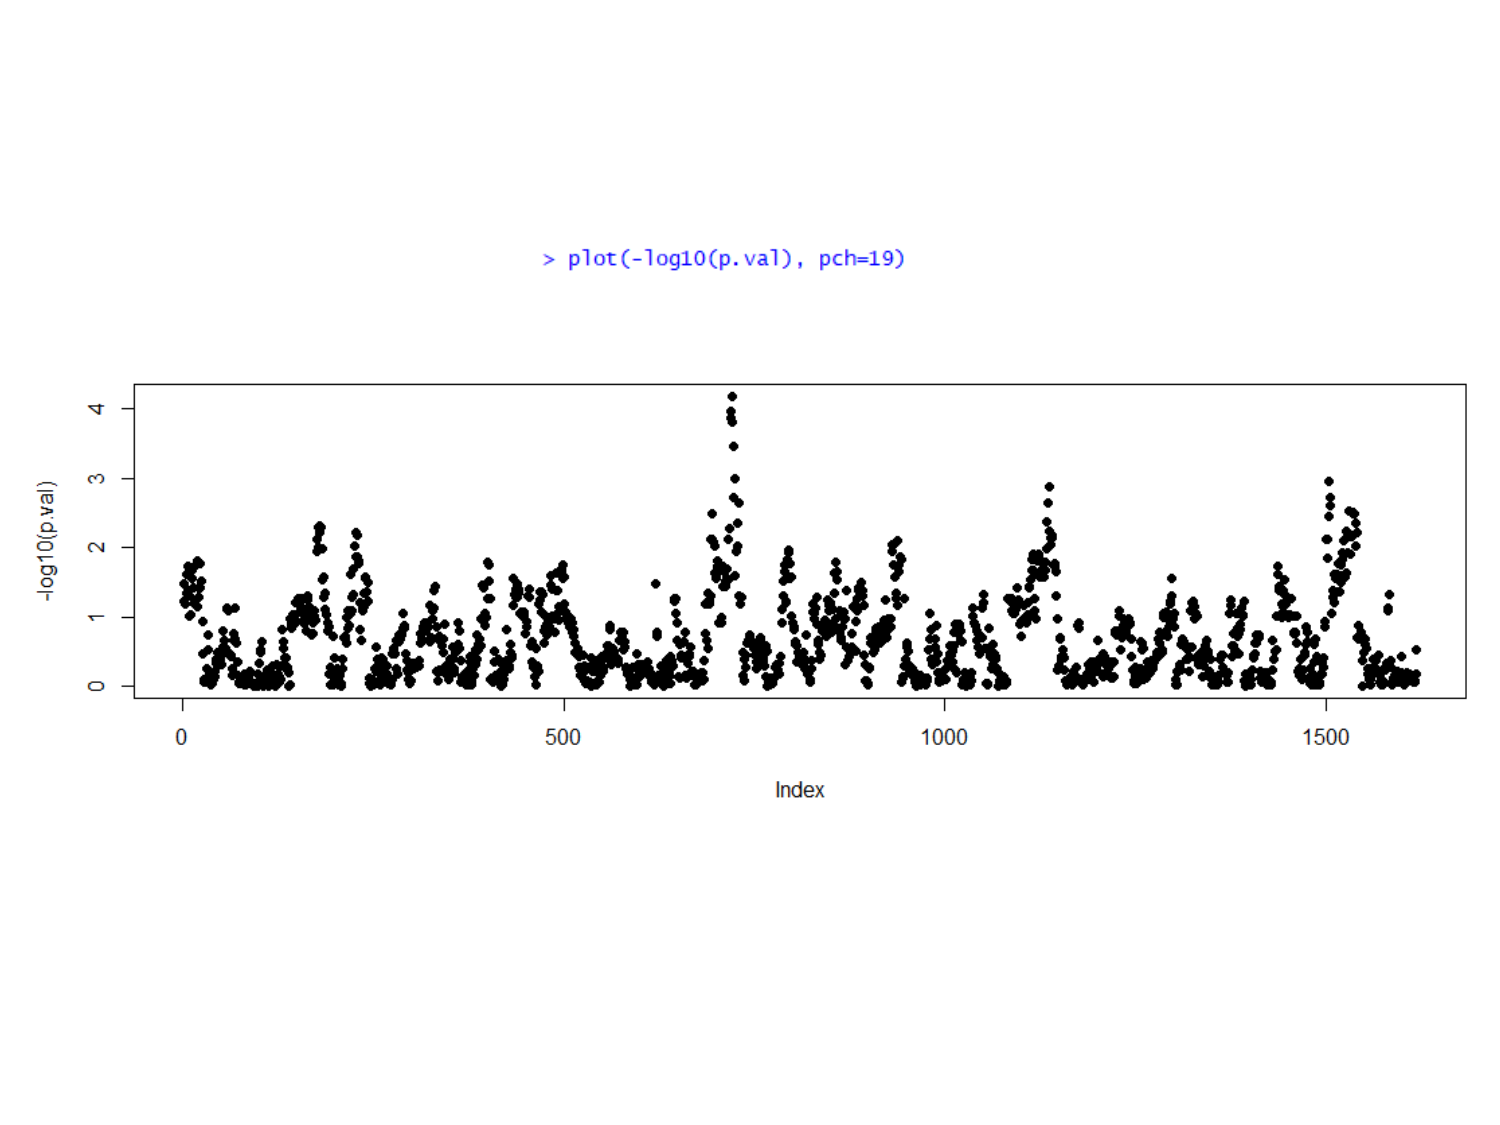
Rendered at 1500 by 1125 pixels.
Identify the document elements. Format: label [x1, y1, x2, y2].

picture [537, 243, 913, 277]
picture [29, 361, 1483, 811]
